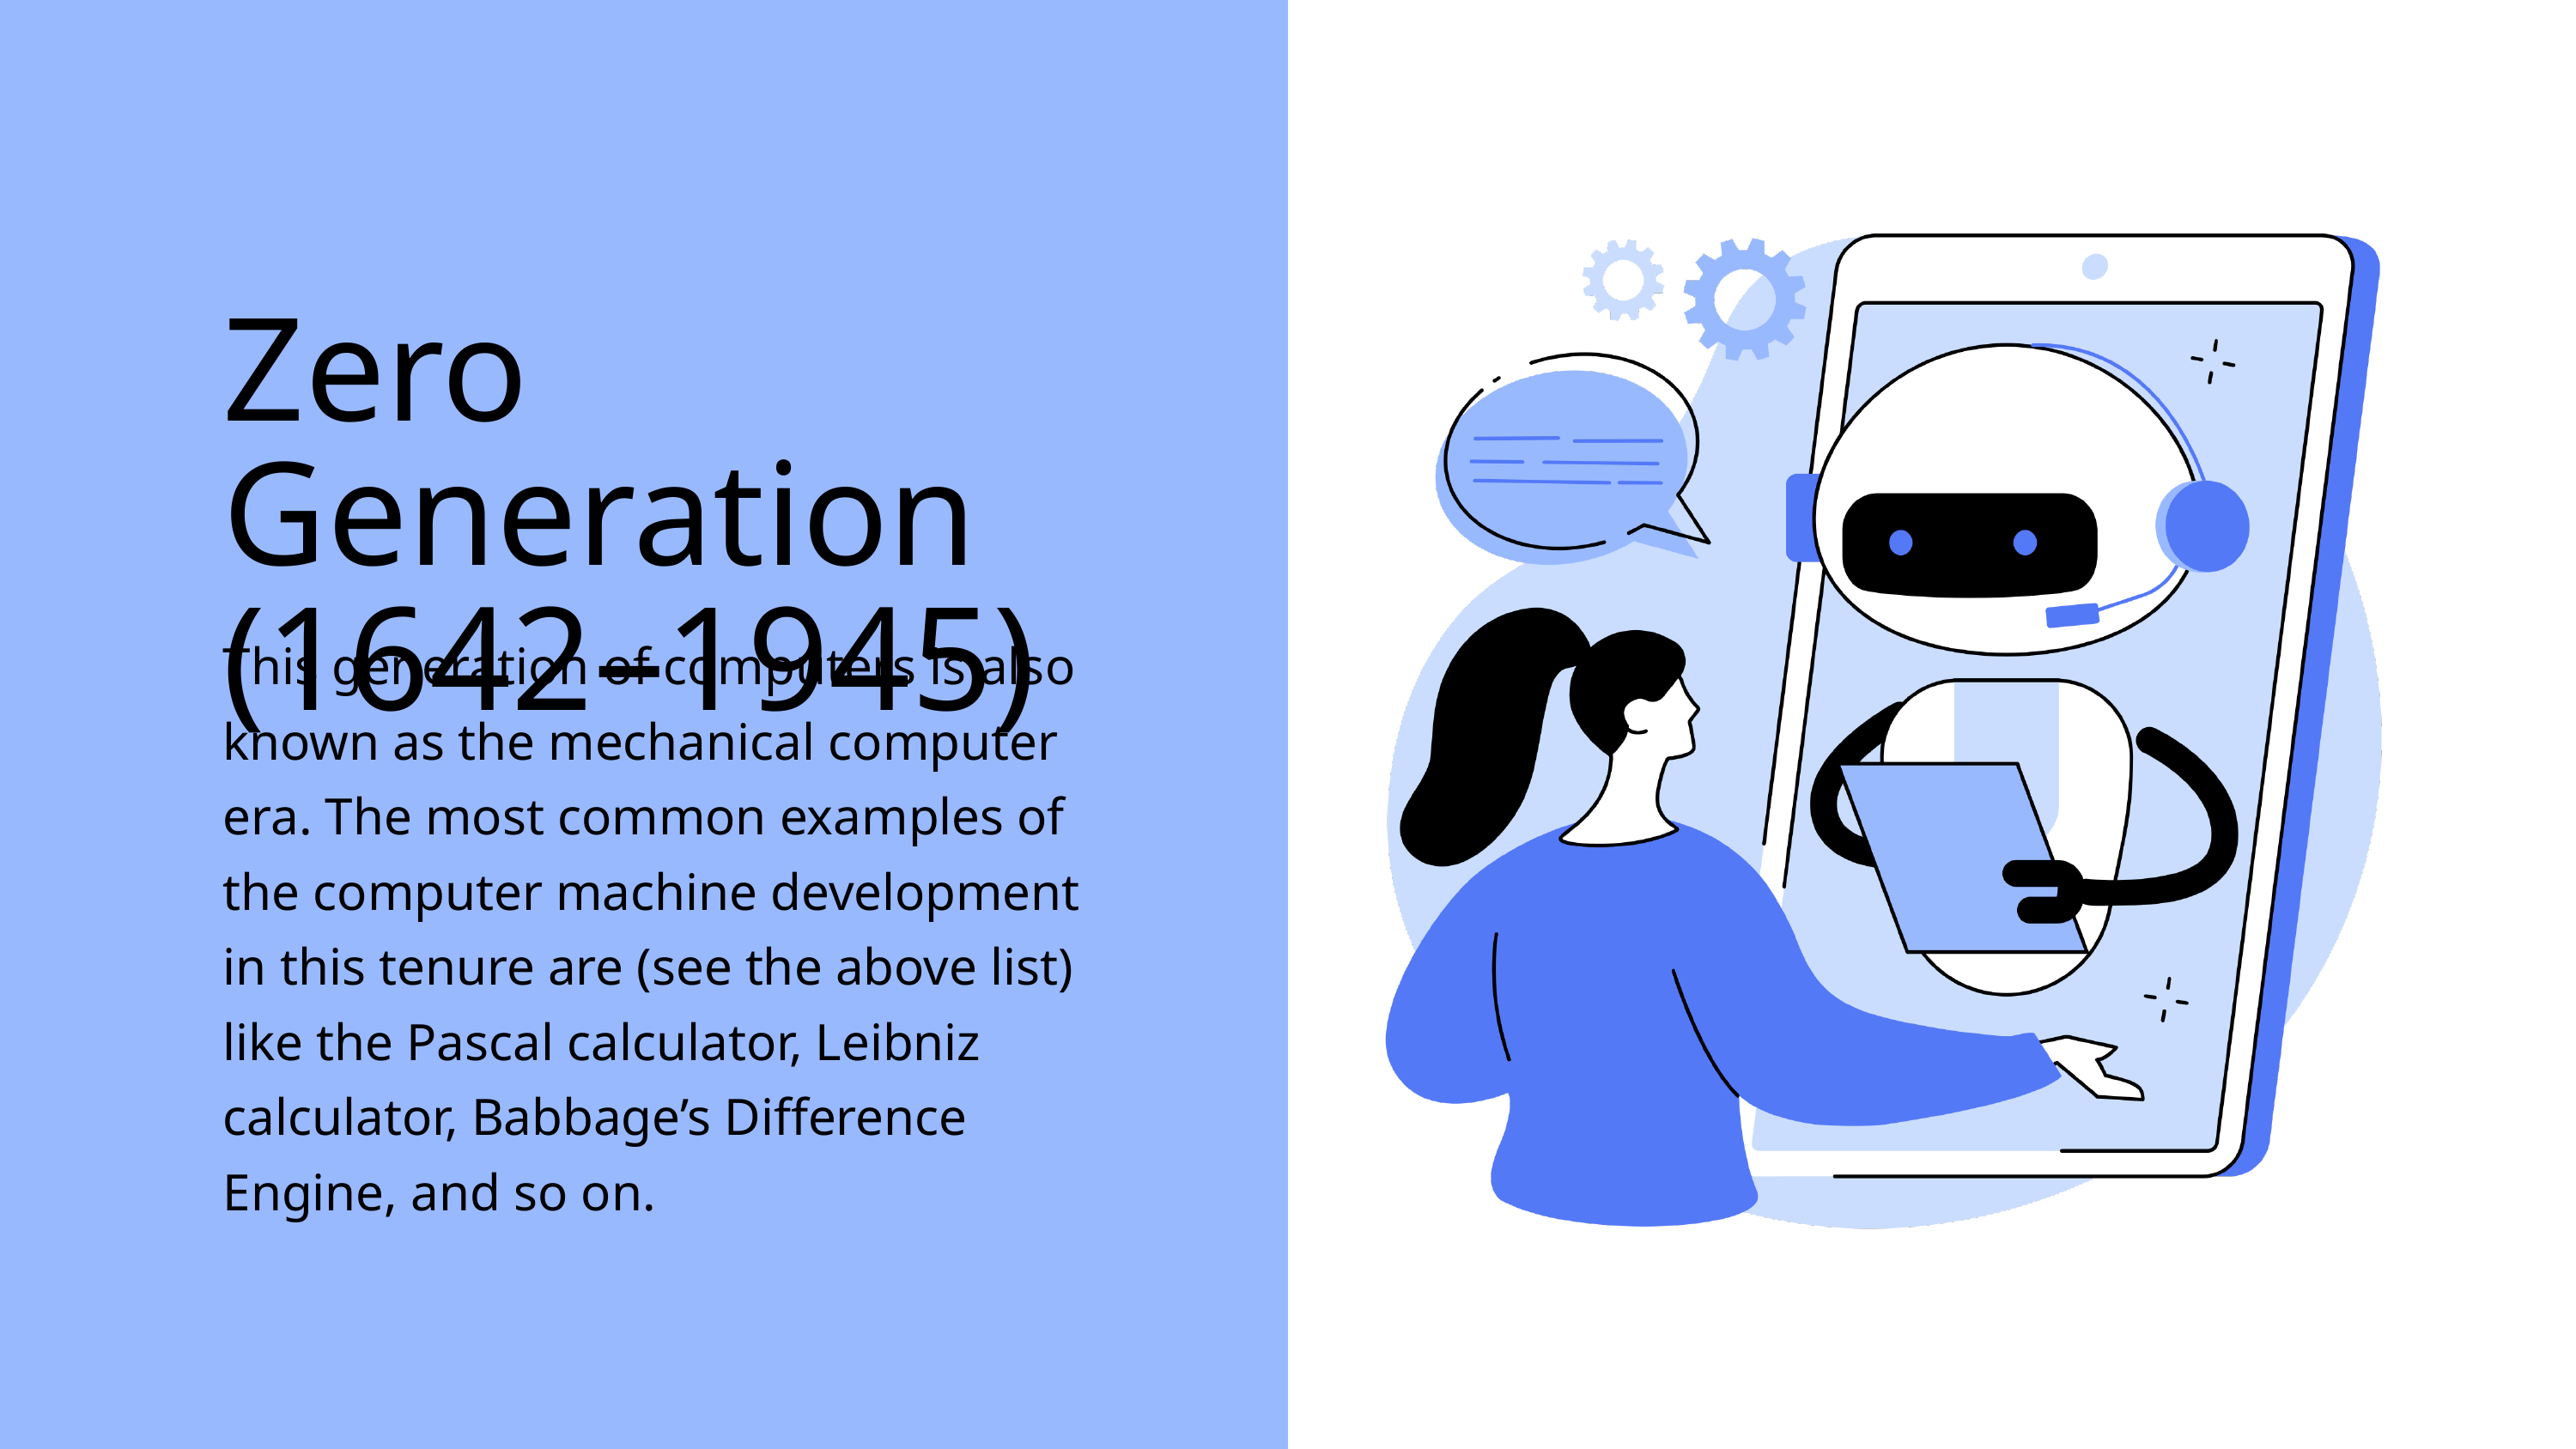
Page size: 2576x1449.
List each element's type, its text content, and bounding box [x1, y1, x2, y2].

text_box This generation of computers is also known as the mechanical computer era. The most common examples of the computer machine development in this tenure are (see the above list) like the Pascal calculator, Leibniz calculator, Babbage’s Difference Engine, and so on. [222, 739, 1085, 1221]
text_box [1287, 0, 2576, 1449]
text_box Zero Generation (1642–1945) [222, 305, 1085, 739]
